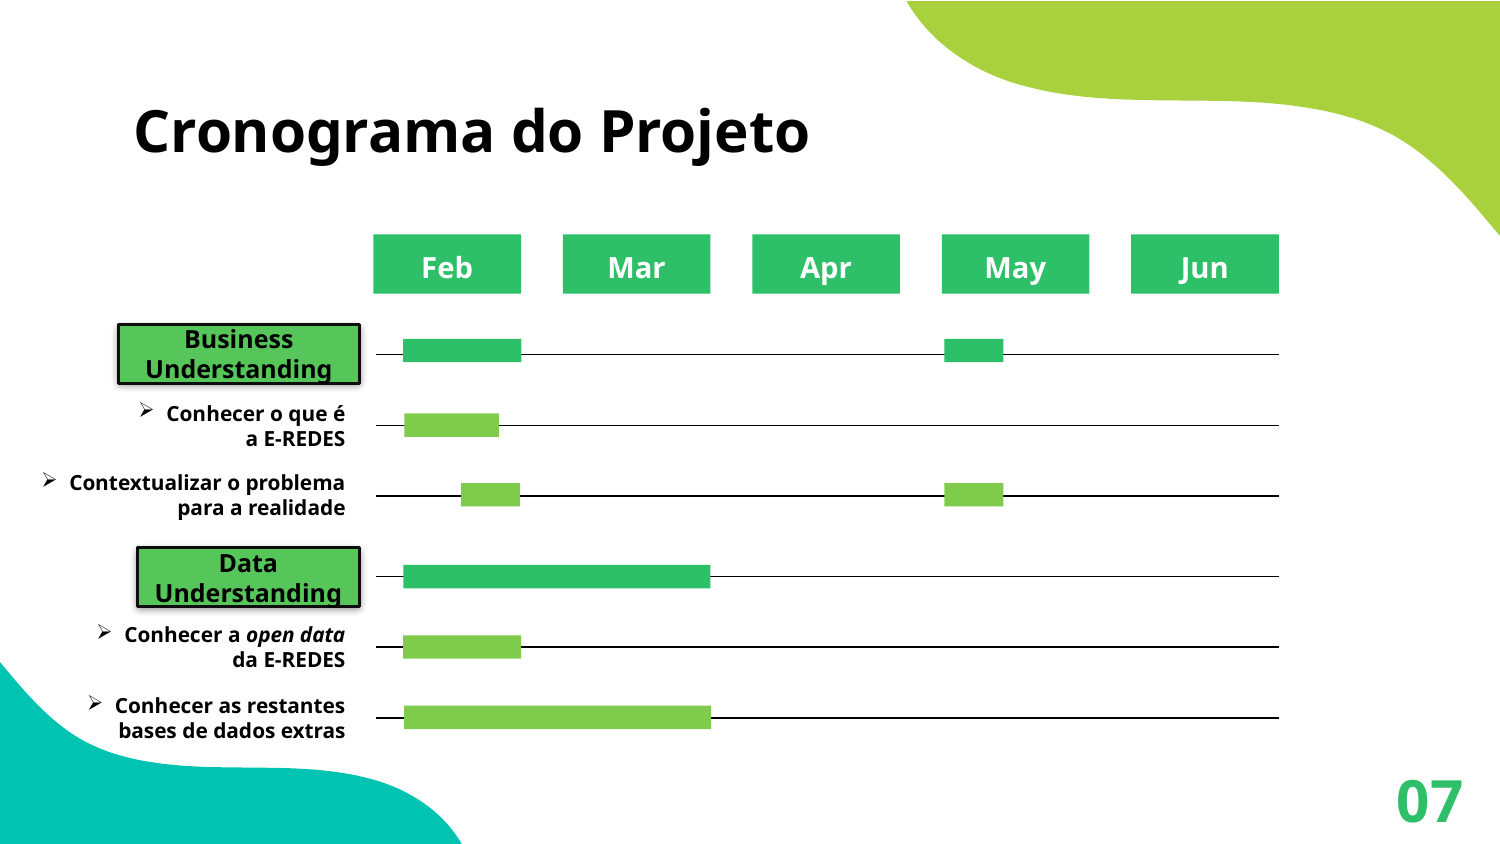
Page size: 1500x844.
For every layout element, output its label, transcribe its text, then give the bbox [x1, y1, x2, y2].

title Cronograma do Projeto [118, 88, 1382, 171]
text_box Feb [373, 234, 522, 294]
text_box Apr [752, 234, 900, 294]
text_box [944, 483, 1004, 495]
text_box [404, 413, 499, 424]
text_box [403, 585, 711, 589]
text_box May [941, 234, 1090, 294]
text_box 07 [1381, 755, 1500, 844]
text_box [404, 726, 712, 730]
text_box [403, 635, 522, 646]
text_box [403, 338, 522, 353]
text_box [403, 564, 711, 575]
text_box Conhecer a open data da E-REDES [55, 621, 361, 673]
text_box Conhecer as restantes bases de dados extras [55, 692, 361, 744]
text_box Conhecer o que é a E-REDES [118, 400, 361, 451]
text_box Contextualizar o problema para a realidade [0, 469, 361, 521]
text_box Business Understanding [116, 321, 363, 386]
text_box Mar [562, 234, 711, 294]
text_box [944, 338, 1004, 353]
text_box Jun [1131, 234, 1279, 294]
text_box [404, 705, 712, 717]
text_box Data Understanding [134, 544, 363, 609]
text_box [461, 483, 521, 495]
